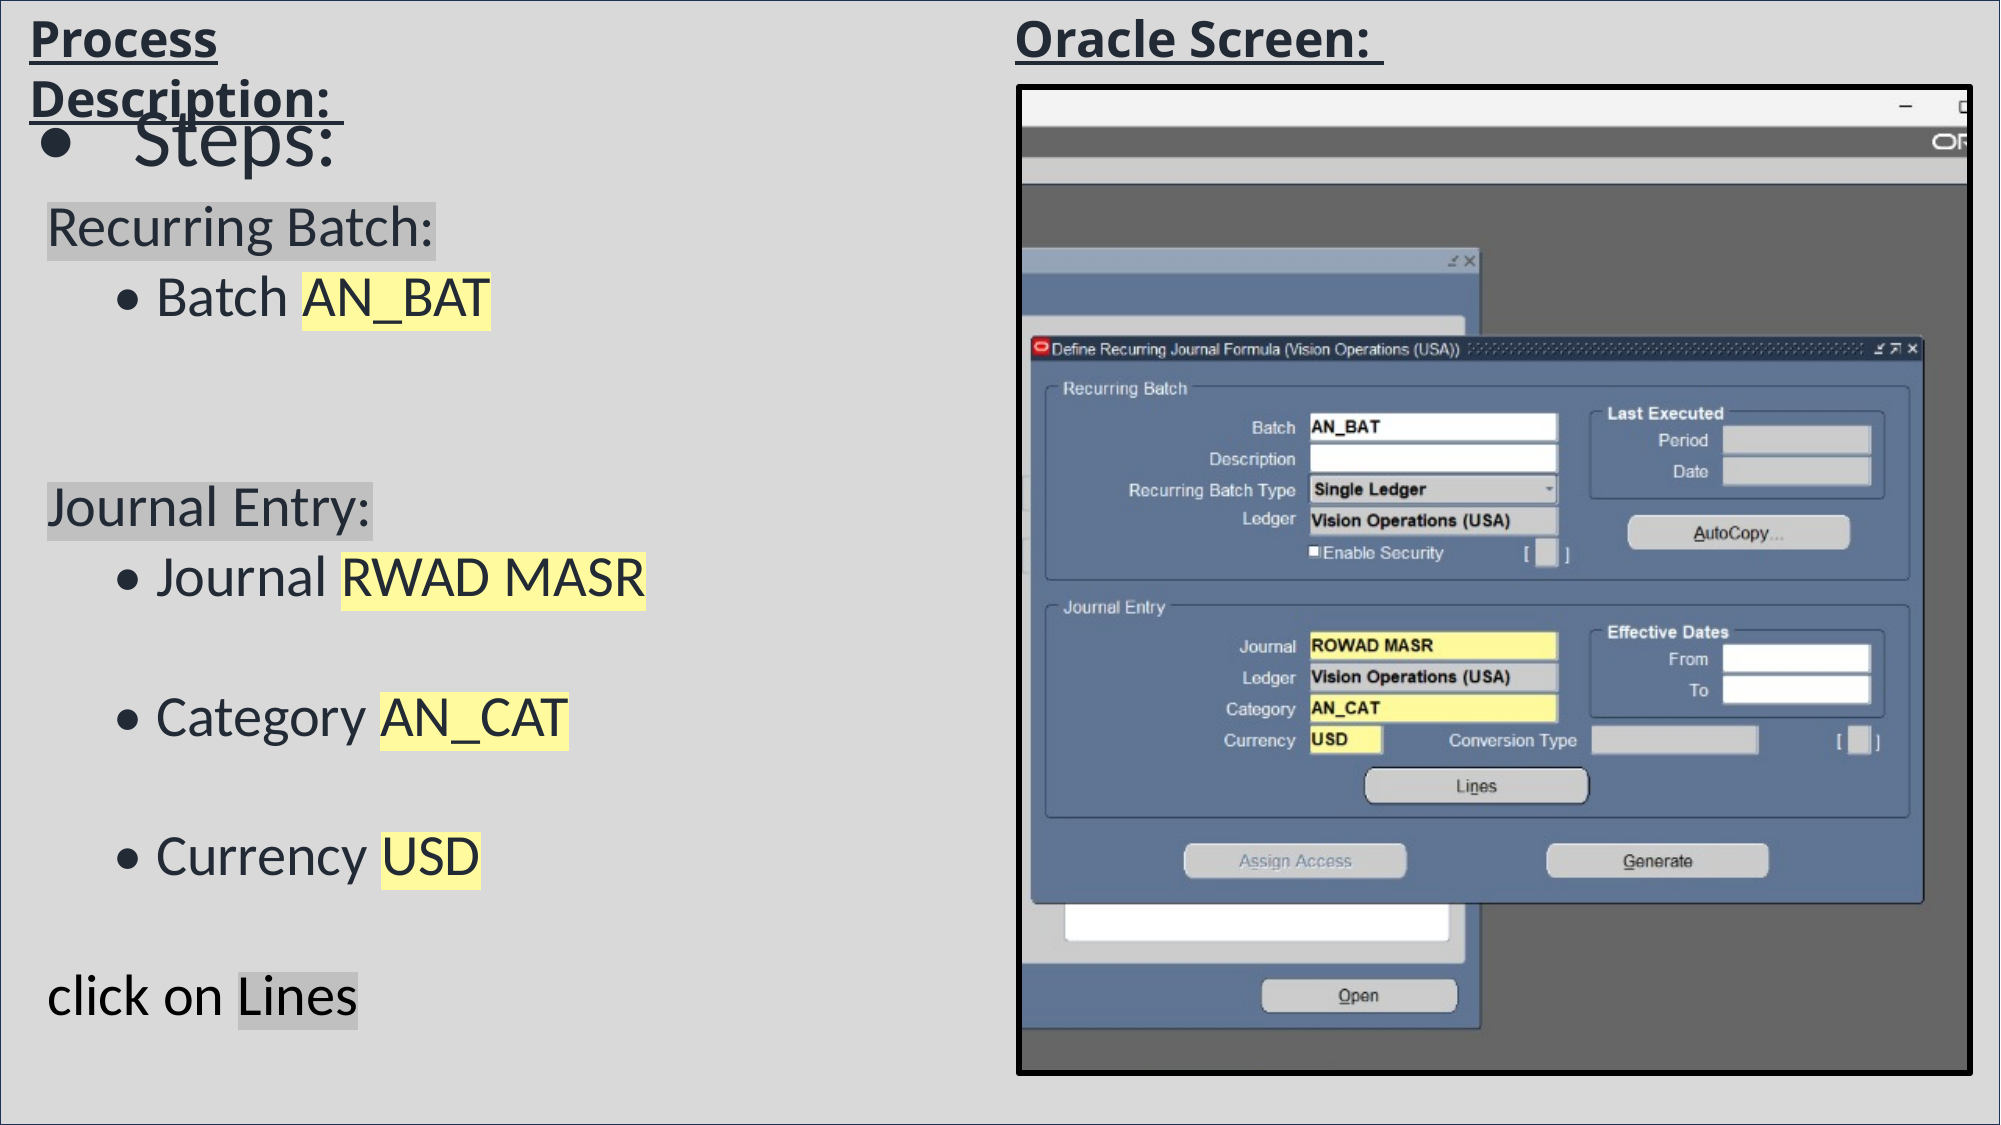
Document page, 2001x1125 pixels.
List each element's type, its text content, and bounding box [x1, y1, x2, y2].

text_box Recurring Batch: • Batch AN_BAT Journal Entry: • Journal RWAD MASR • Category AN_CAT • Currency USD click on Lines [32, 180, 1022, 1035]
picture [1022, 89, 1968, 1071]
text_box • Steps: [16, 75, 353, 191]
text_box Process Description: [14, 0, 536, 135]
text_box [0, 0, 2000, 1125]
text_box Oracle Screen: [999, 0, 1521, 75]
